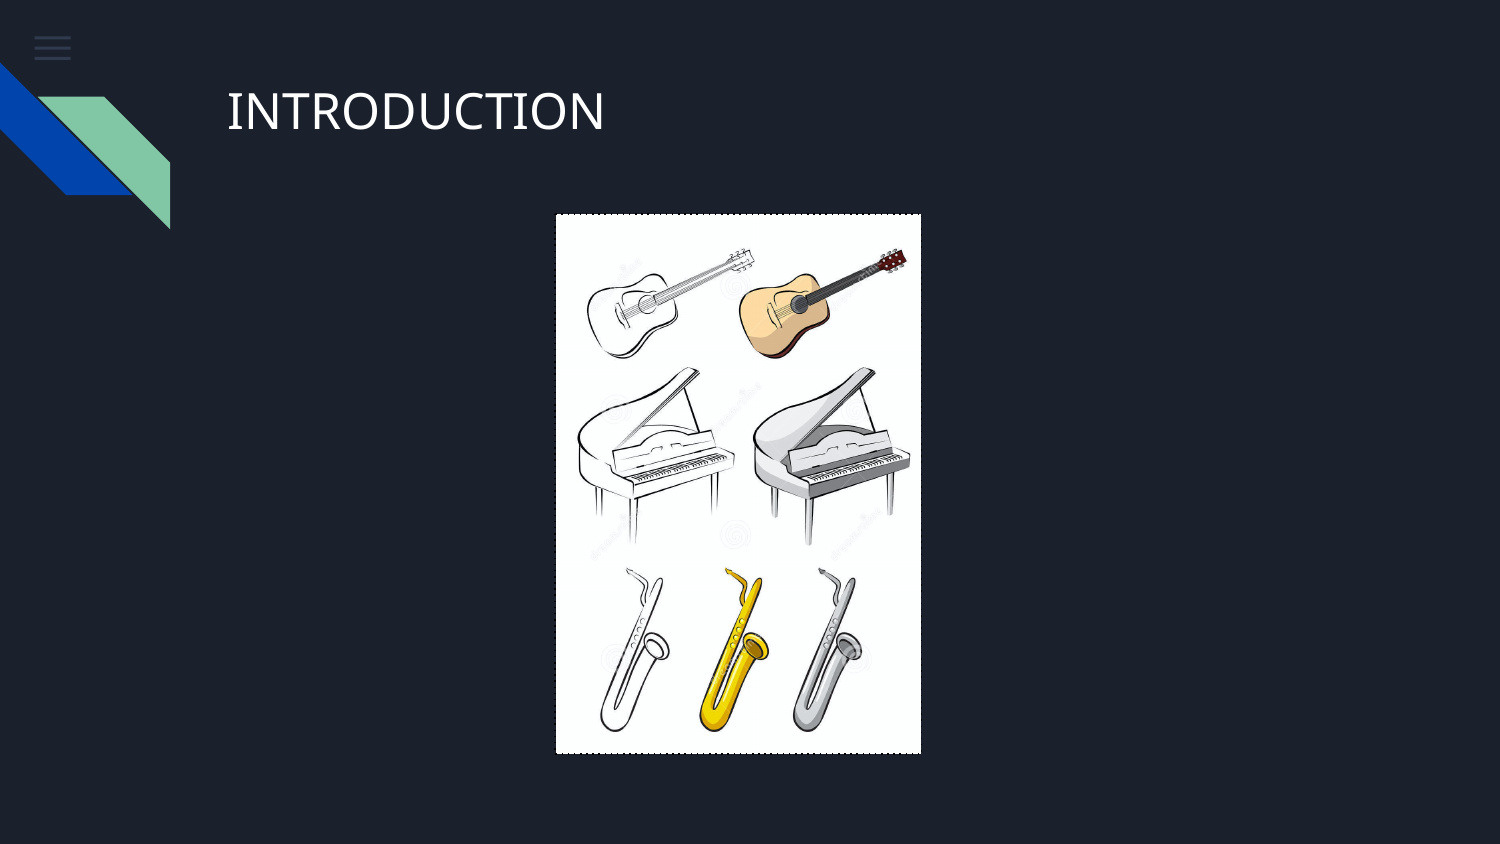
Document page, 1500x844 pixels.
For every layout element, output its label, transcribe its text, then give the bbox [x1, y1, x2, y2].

title INTRODUCTION [212, 64, 1368, 215]
picture [555, 214, 922, 754]
